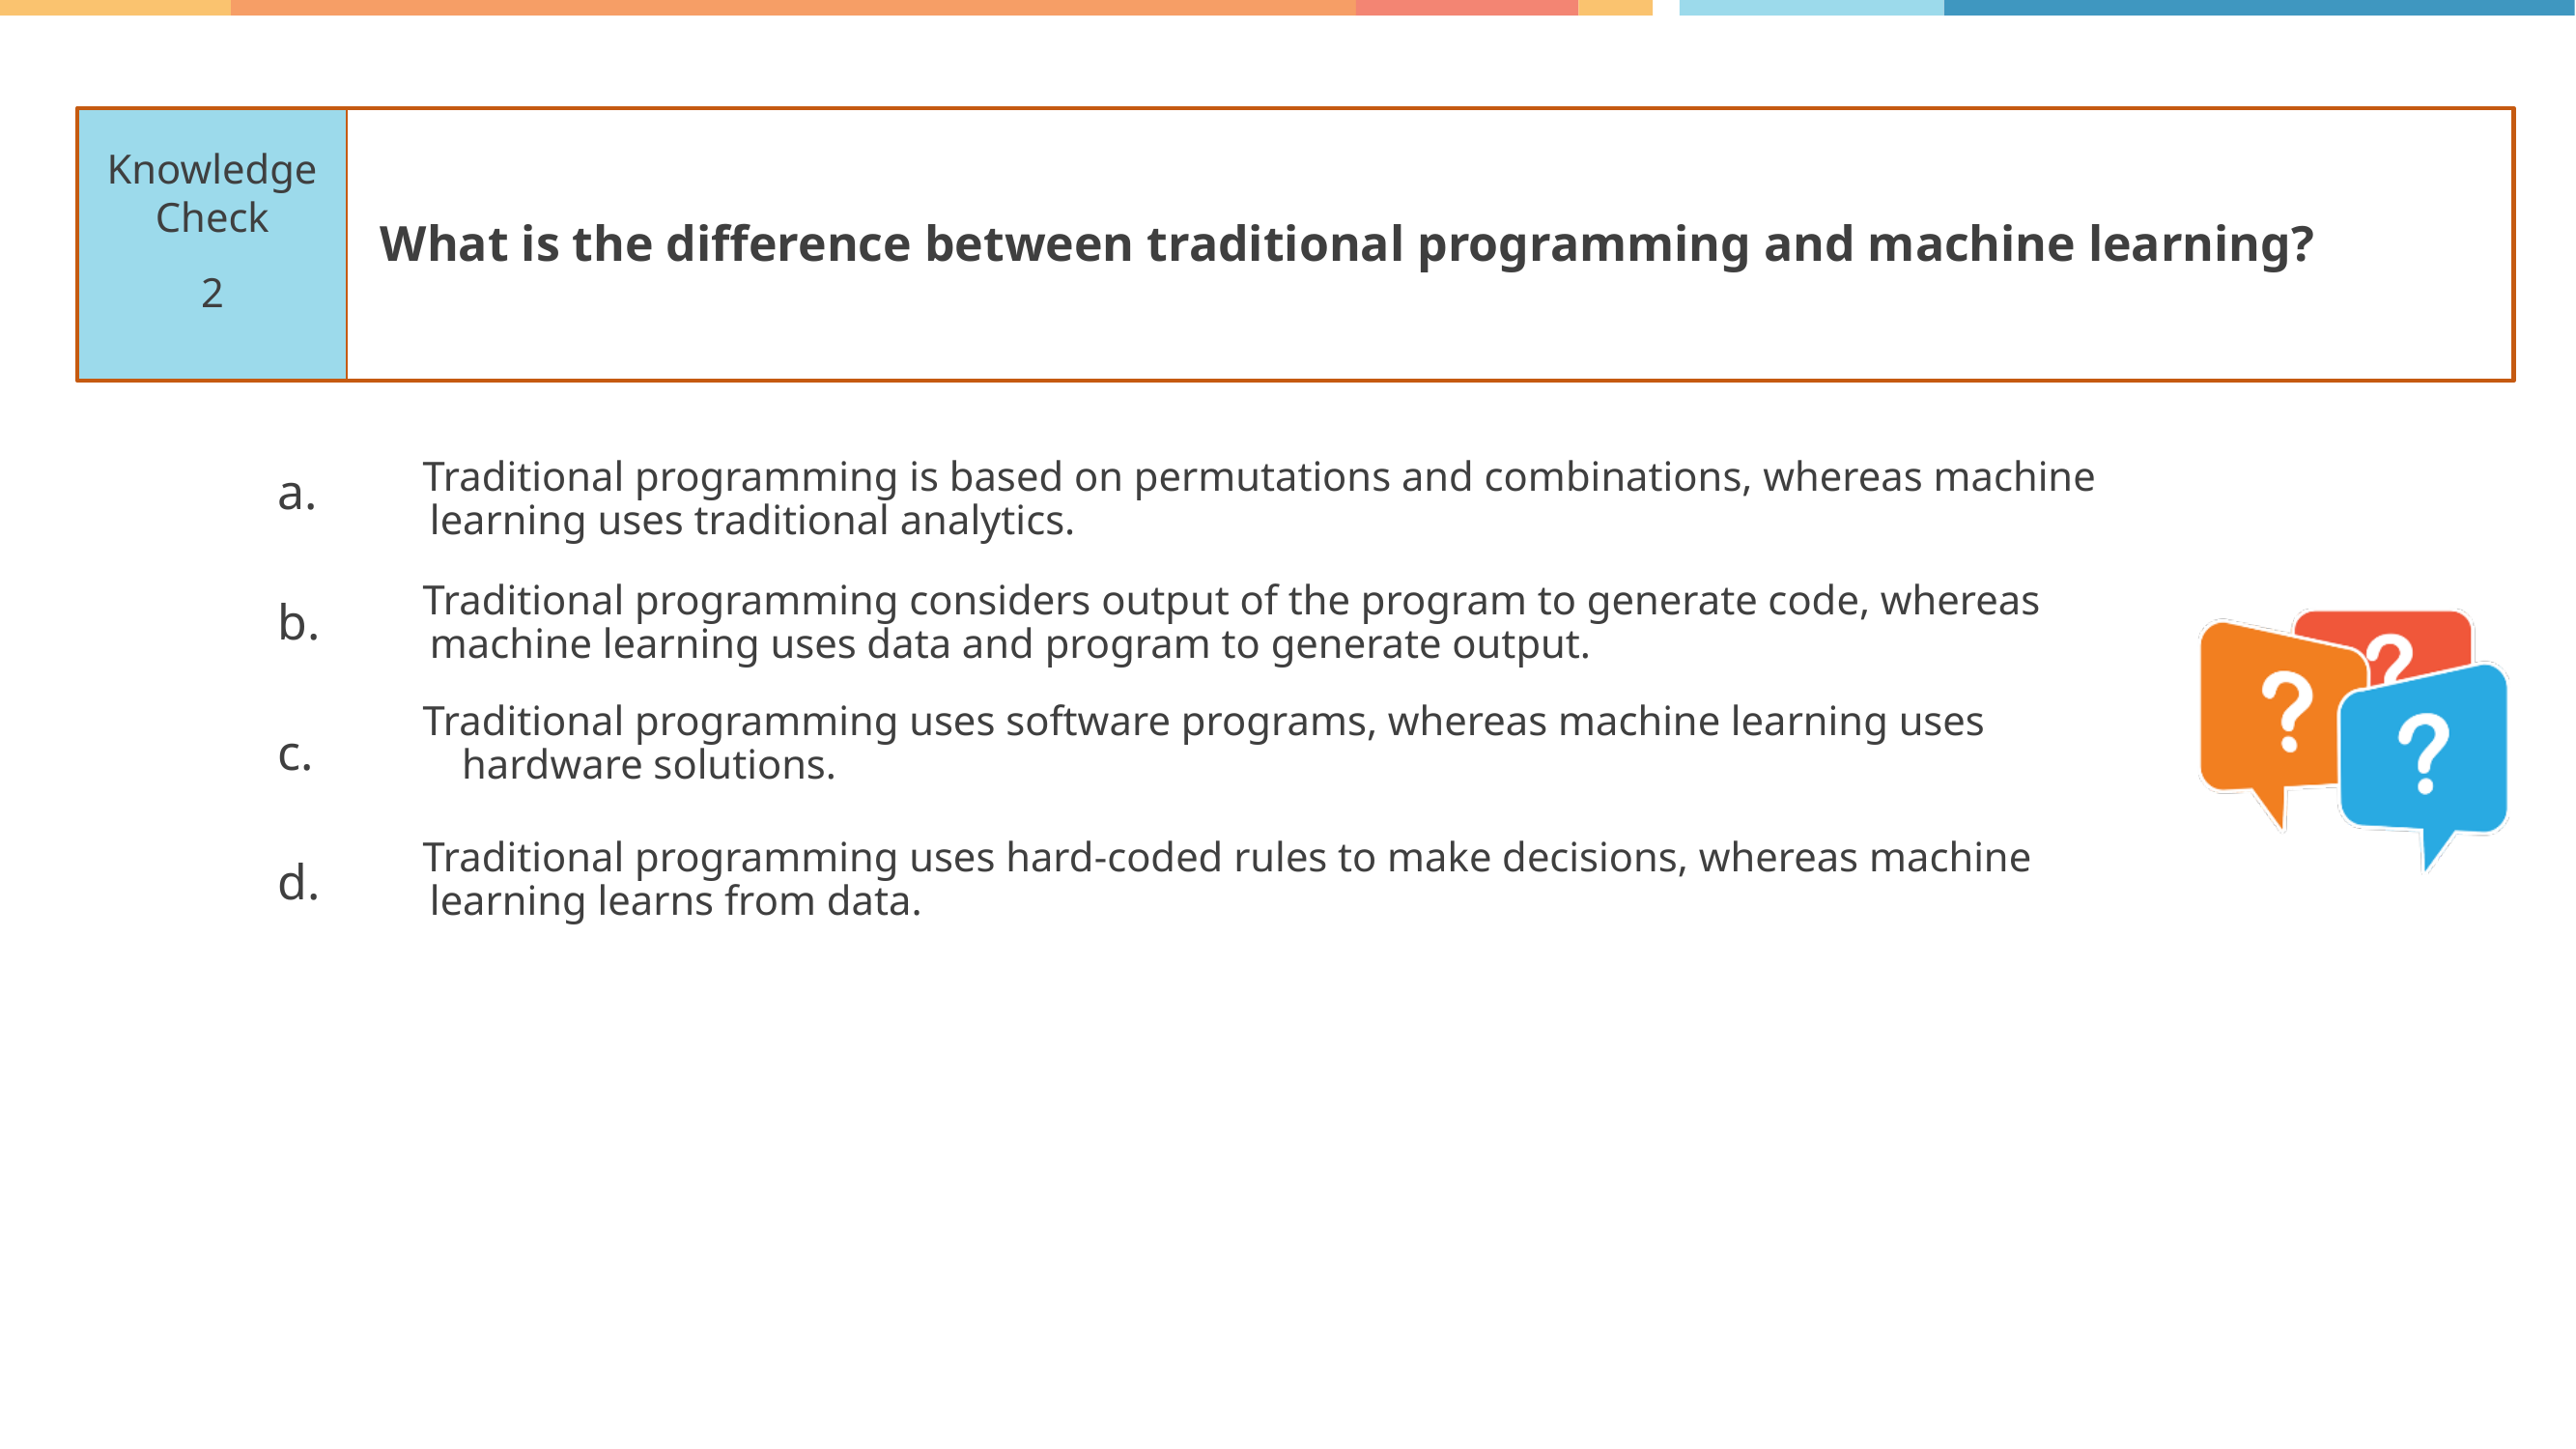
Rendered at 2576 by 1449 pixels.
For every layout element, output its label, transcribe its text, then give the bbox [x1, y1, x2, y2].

list Traditional programming uses software programs, whereas machine learning uses hardware solutions. [369, 689, 2152, 801]
picture [2197, 608, 2510, 875]
list Traditional programming uses hard-coded rules to make decisions, whereas machine learning learns from data. [369, 825, 2152, 937]
list Traditional programming is based on permutations and combinations, whereas machine learning uses traditional analytics. [369, 443, 2152, 555]
list 2 [78, 251, 347, 337]
list Traditional programming considers output of the program to generate code, whereas machine learning uses data and program to generate output. [369, 568, 2152, 680]
list What is the difference between traditional programming and machine learning? [365, 132, 2488, 358]
